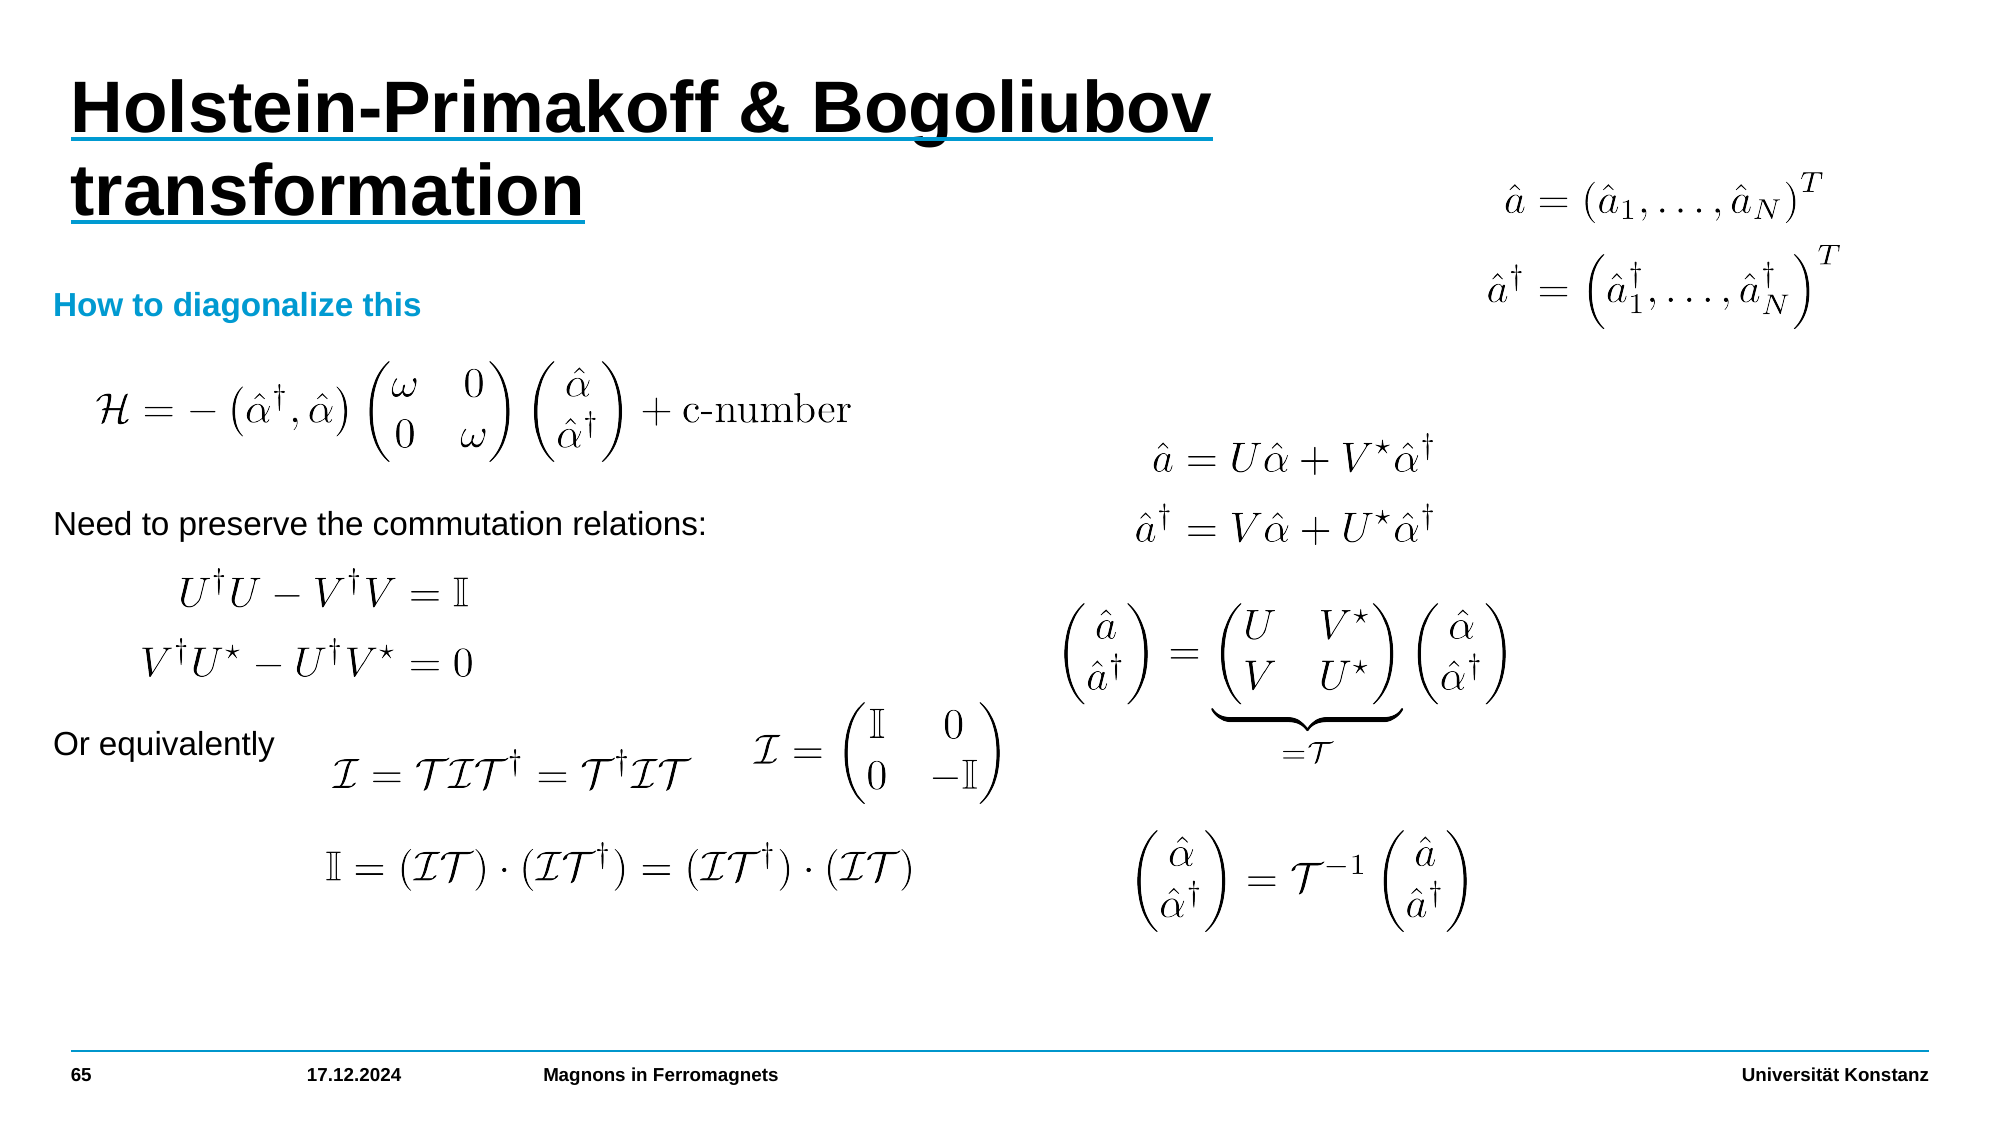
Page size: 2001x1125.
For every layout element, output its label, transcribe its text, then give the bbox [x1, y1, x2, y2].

picture [1487, 172, 1841, 330]
picture [95, 361, 852, 463]
picture [753, 702, 1001, 805]
picture [1137, 830, 1468, 932]
picture [326, 841, 911, 892]
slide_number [306, 1058, 512, 1094]
text_box How to diagonalize this Need to preserve the commutation relations: Or equivalently [53, 278, 967, 953]
slide_number 65 [70, 1058, 276, 1094]
title Holstein-Primakoff & Bogoliubov transformation [70, 66, 1721, 268]
footer Magnons in Ferromagnets [543, 1058, 1489, 1094]
picture [1136, 433, 1433, 545]
picture [332, 749, 692, 792]
picture [1063, 603, 1506, 764]
picture [142, 568, 472, 677]
